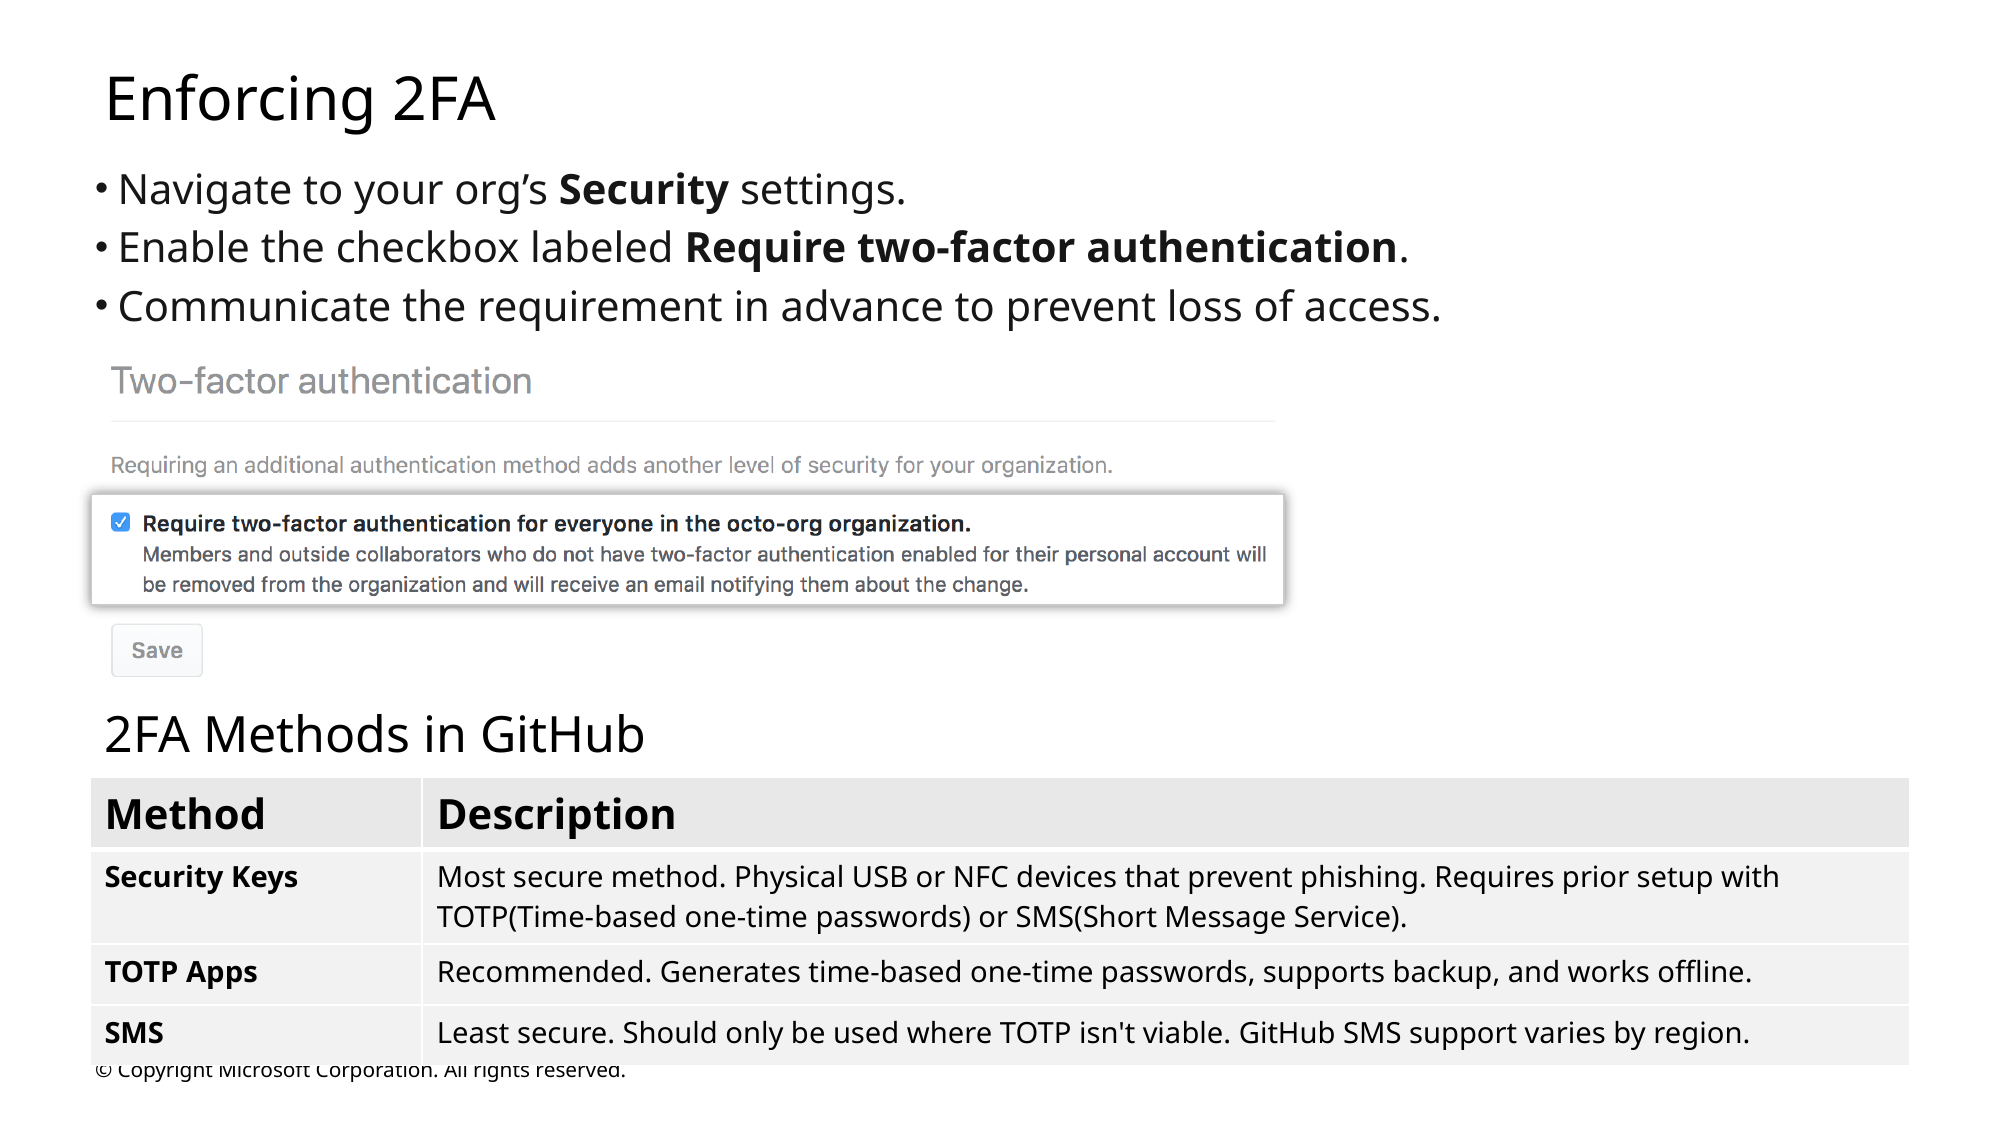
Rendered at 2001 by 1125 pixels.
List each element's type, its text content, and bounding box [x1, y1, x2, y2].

table_cell TOTP Apps [91, 945, 421, 1004]
table_cell Security Keys [91, 852, 421, 943]
table_header Method [91, 778, 421, 847]
footer © Copyright Microsoft Corporation. All rights reserved. [95, 1066, 776, 1086]
table_cell SMS [91, 1006, 421, 1065]
table_cell Recommended. Generates time-based one-time passwords, supports backup, and works offline. [423, 945, 1909, 1004]
picture [76, 343, 1302, 688]
table_header Description [423, 778, 1909, 847]
table_cell Least secure. Should only be used where TOTP isn't viable. GitHub SMS support varies by region. [423, 1006, 1909, 1065]
text_box 2FA Methods in GitHub [89, 696, 1434, 776]
table_cell Most secure method. Physical USB or NFC devices that prevent phishing. Requires prior setup with TOTP(Time-based one-time passwords) or SMS(Short Message Service). [423, 852, 1909, 943]
text_box Navigate to your org’s Security settings. Enable the checkbox labeled Require two-factor authentication. Communicate the requirement in advance to prevent loss of access. [95, 240, 1799, 322]
title Enforcing 2FA [89, 60, 1434, 142]
